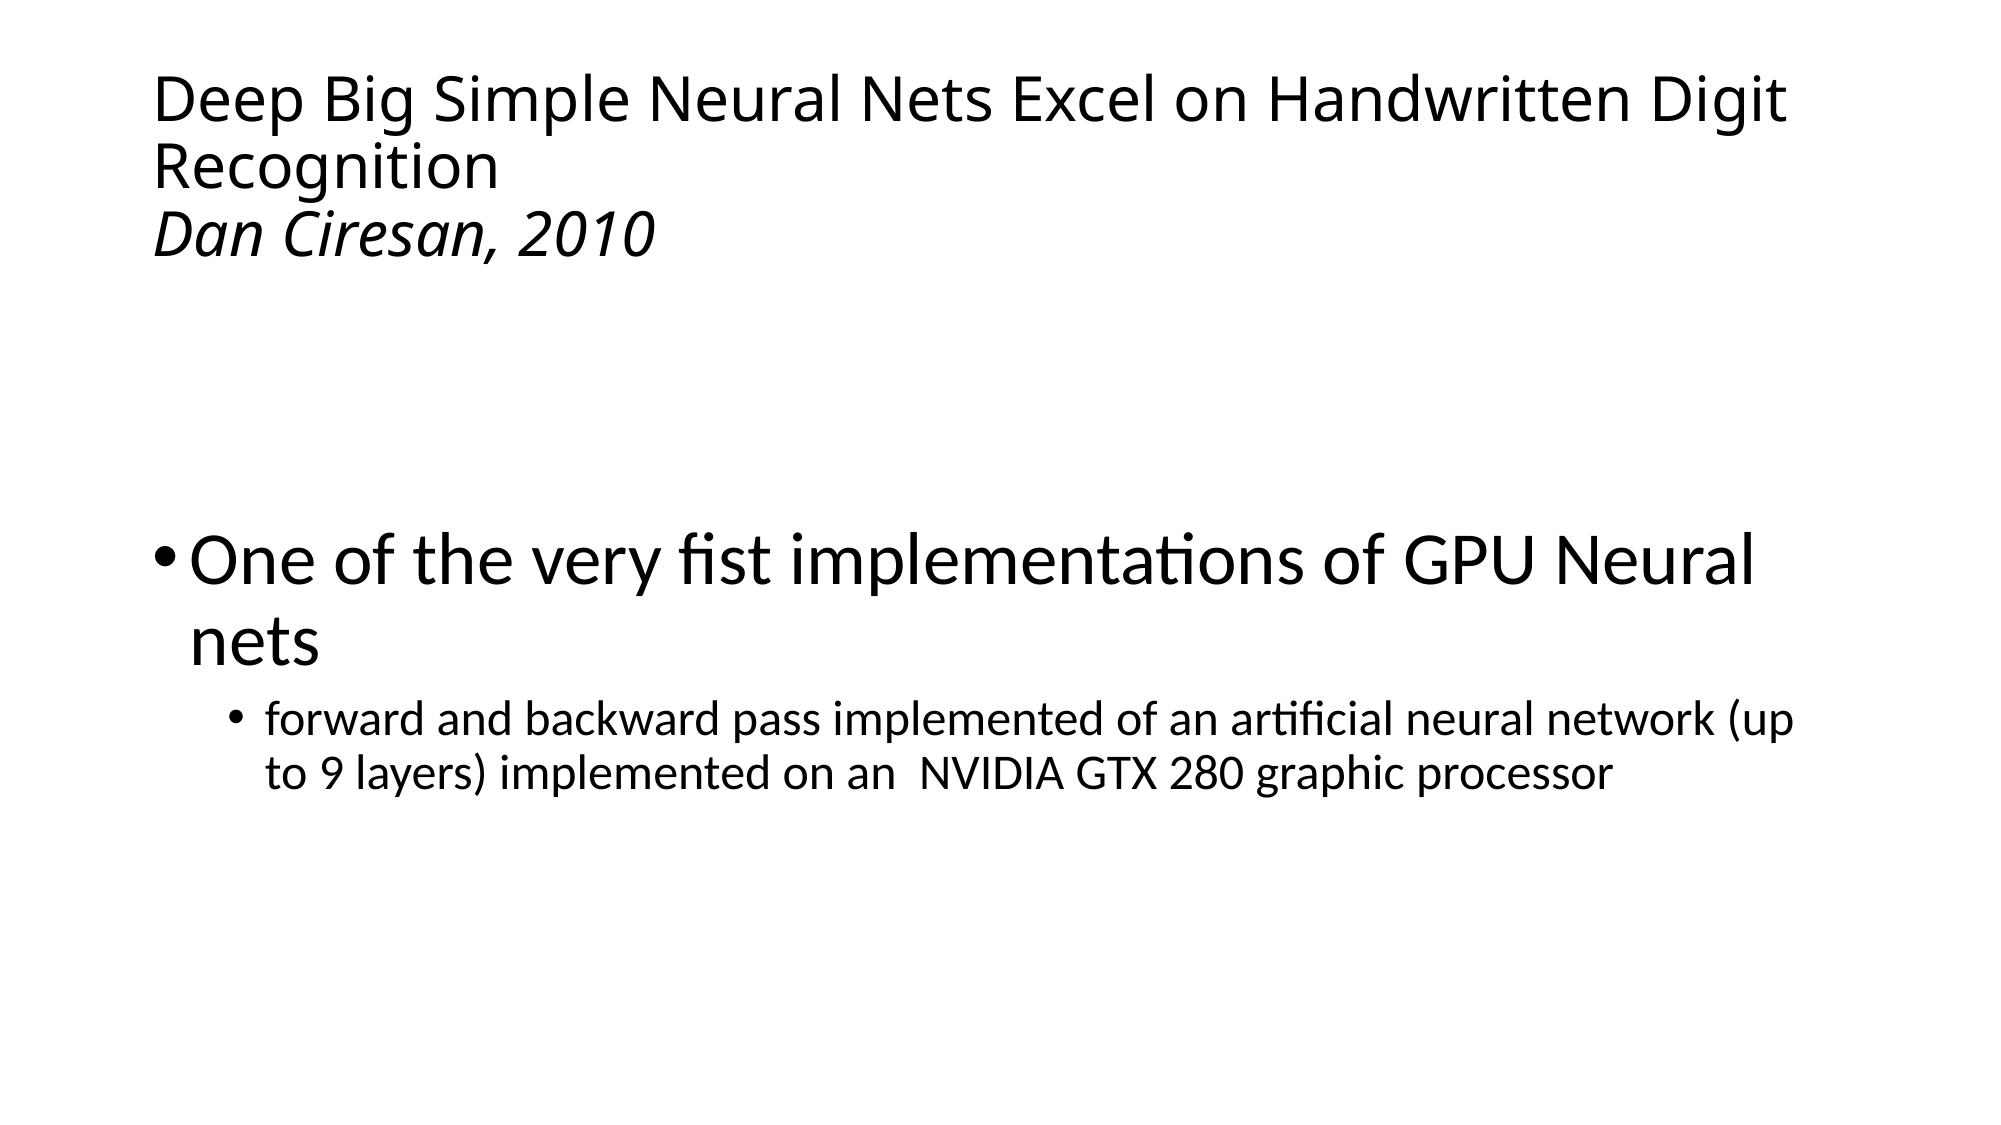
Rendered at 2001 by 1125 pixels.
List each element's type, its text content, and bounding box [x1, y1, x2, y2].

list One of the very fist implementations of GPU Neural nets forward and backward pass implemented of an artificial neural network (up to 9 layers) implemented on an NVIDIA GTX 280 graphic processor [137, 299, 1863, 1014]
title Deep Big Simple Neural Nets Excel on Handwritten Digit Recognition Dan Ciresan, 2010 [137, 59, 1863, 278]
